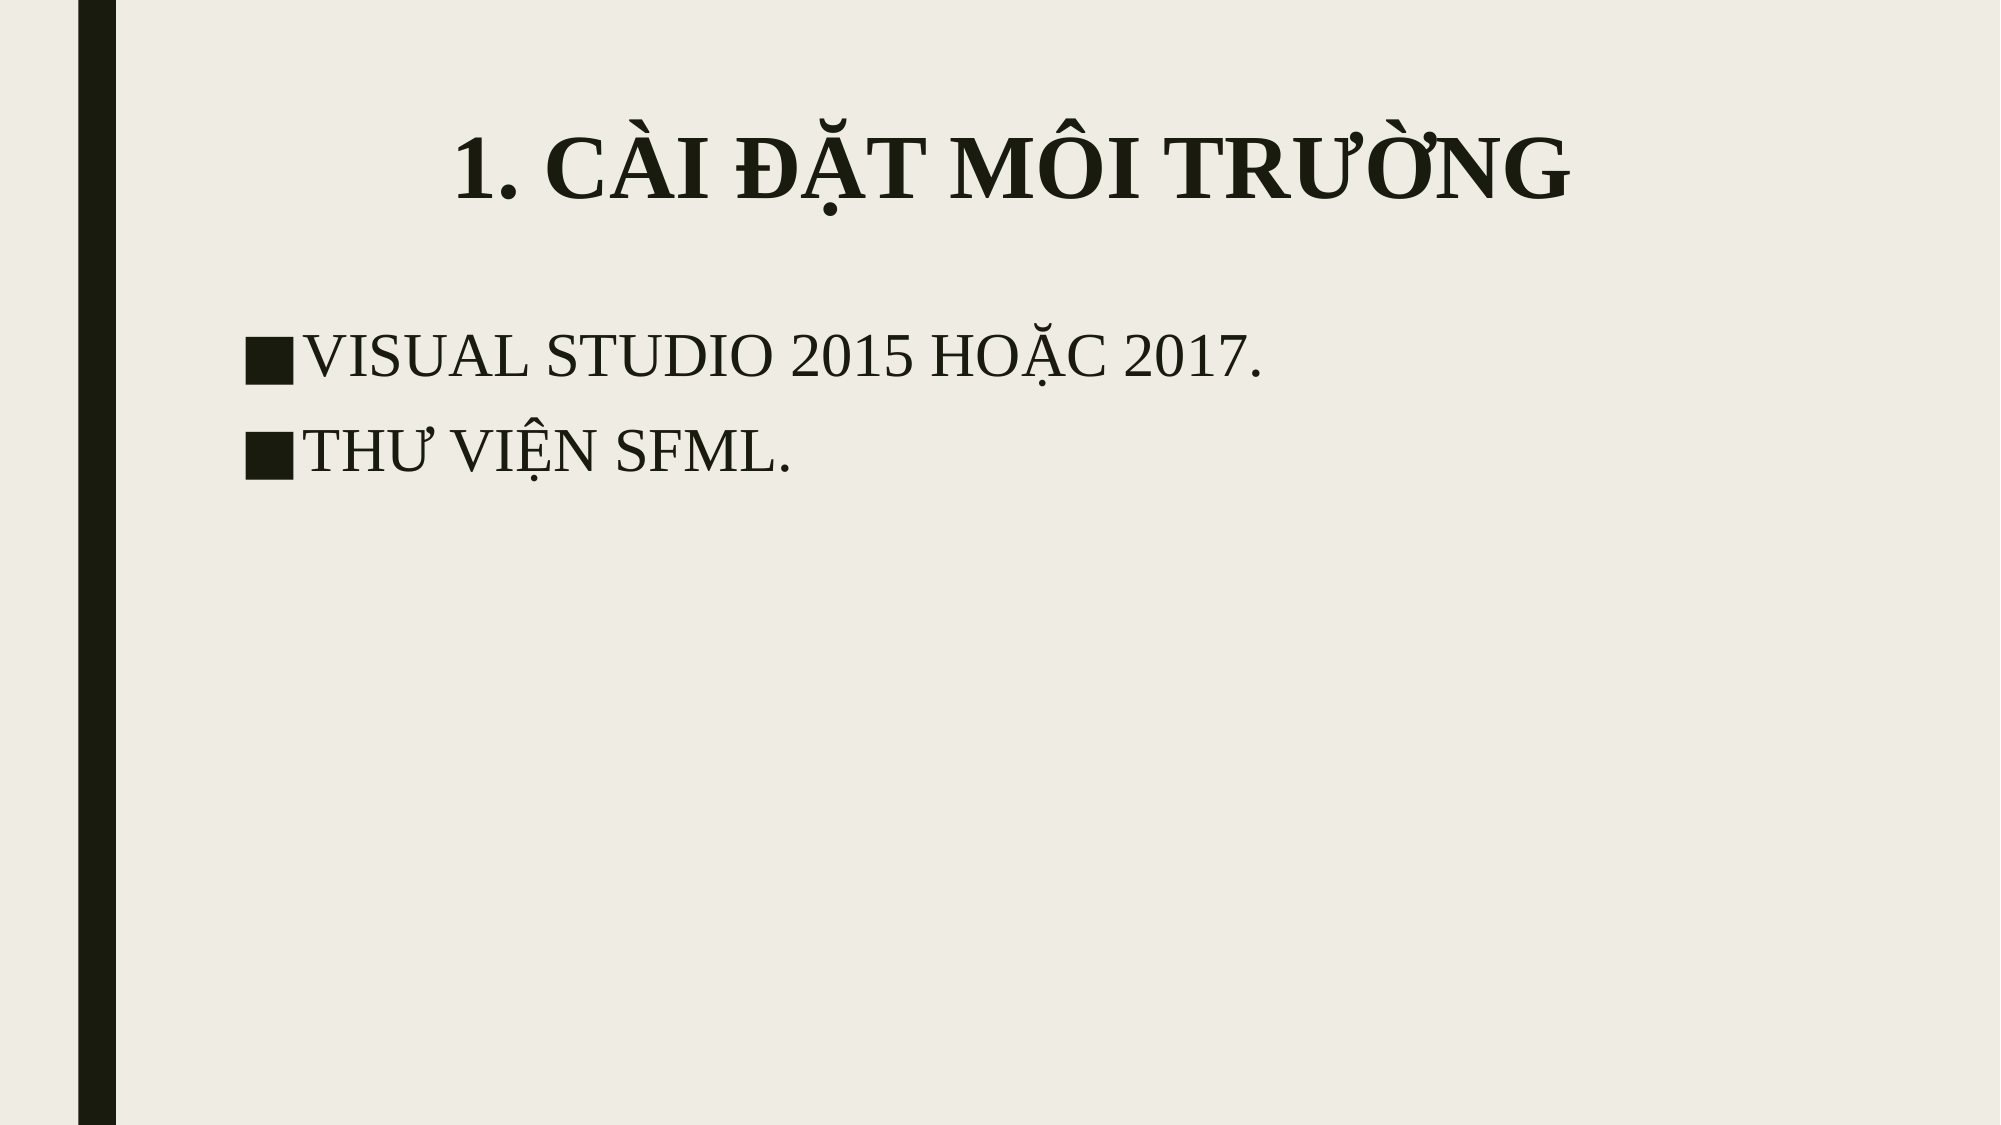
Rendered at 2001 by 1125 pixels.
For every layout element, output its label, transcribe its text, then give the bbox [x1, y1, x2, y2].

title 1. CÀI ĐẶT MÔI TRƯỜNG [225, 112, 1800, 312]
list VISUAL STUDIO 2015 HOẶC 2017. THƯ VIỆN SFML. [225, 312, 1800, 900]
